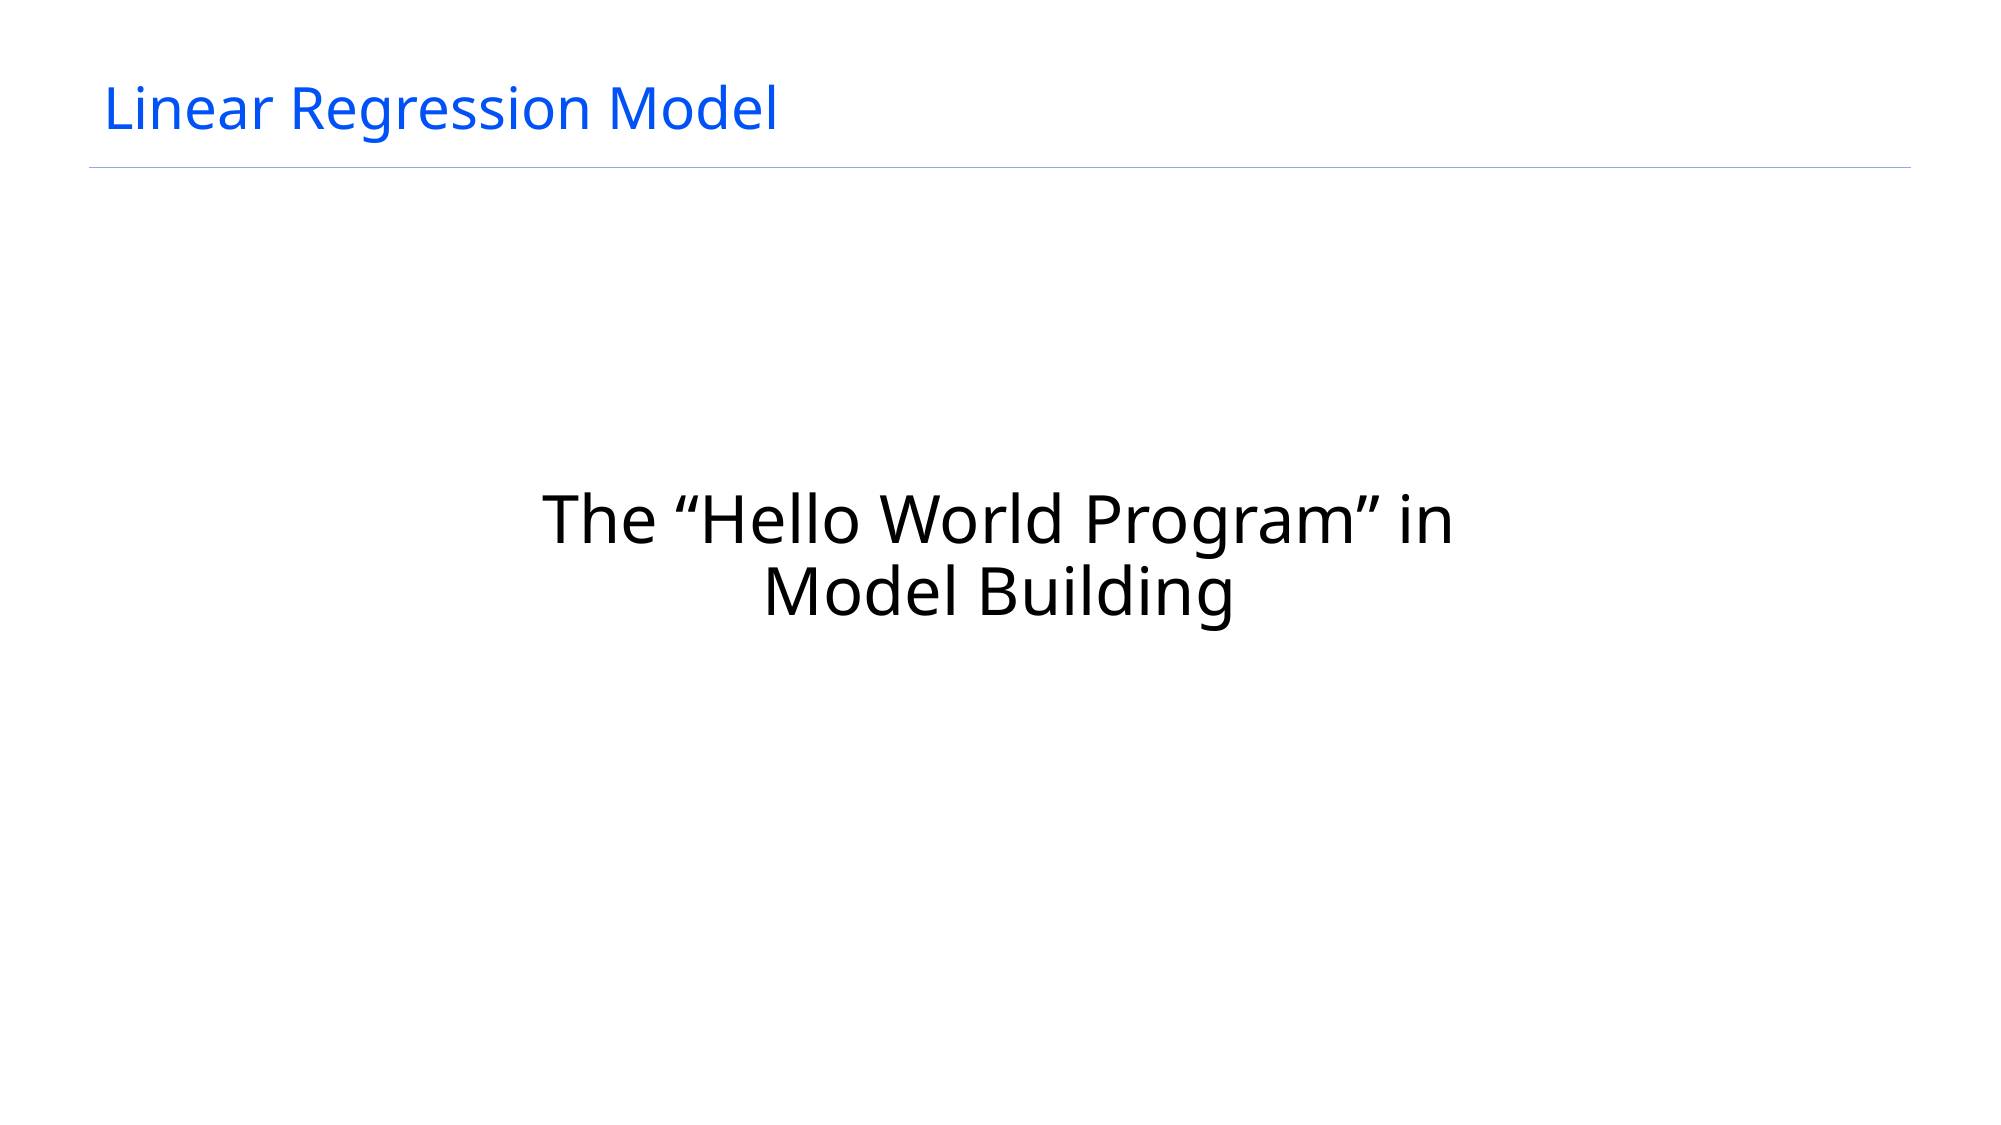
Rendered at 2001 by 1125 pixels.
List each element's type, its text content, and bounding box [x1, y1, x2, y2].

title Linear Regression Model [88, 45, 1882, 151]
list The “Hello World Program” in Model Building [462, 478, 1538, 778]
